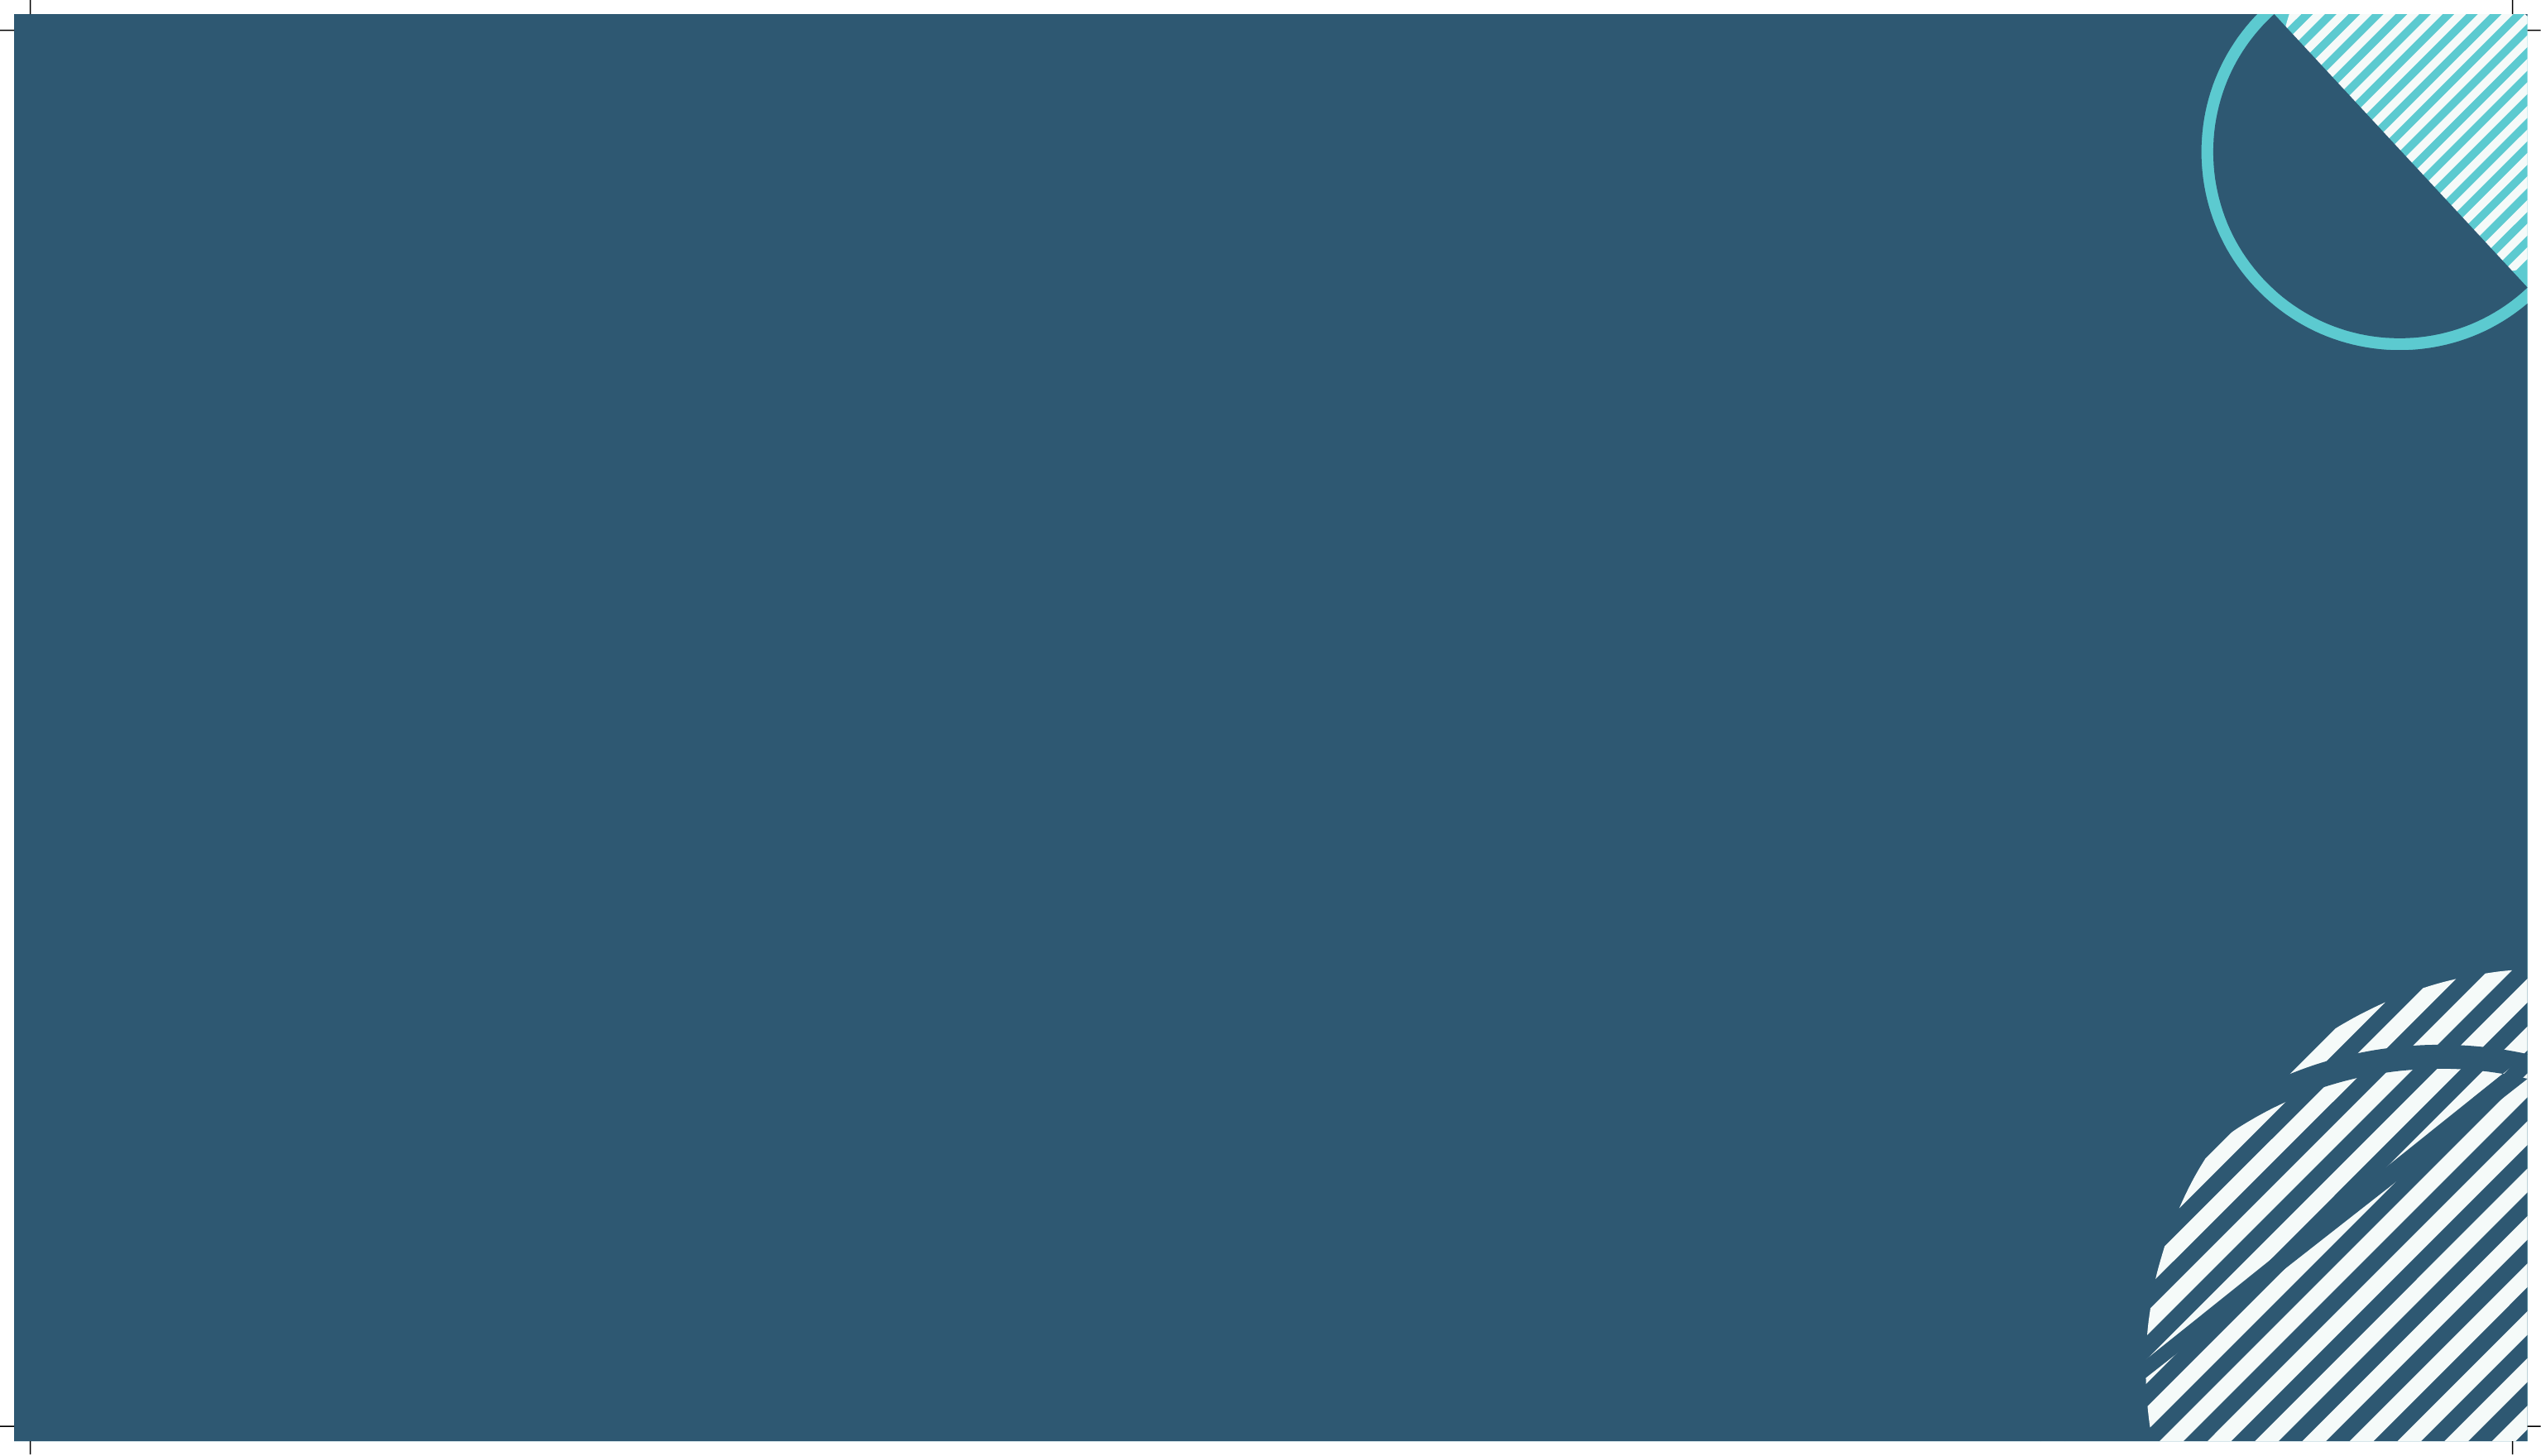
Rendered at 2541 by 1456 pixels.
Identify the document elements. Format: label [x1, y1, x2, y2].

text_box [0, 0, 2541, 1455]
